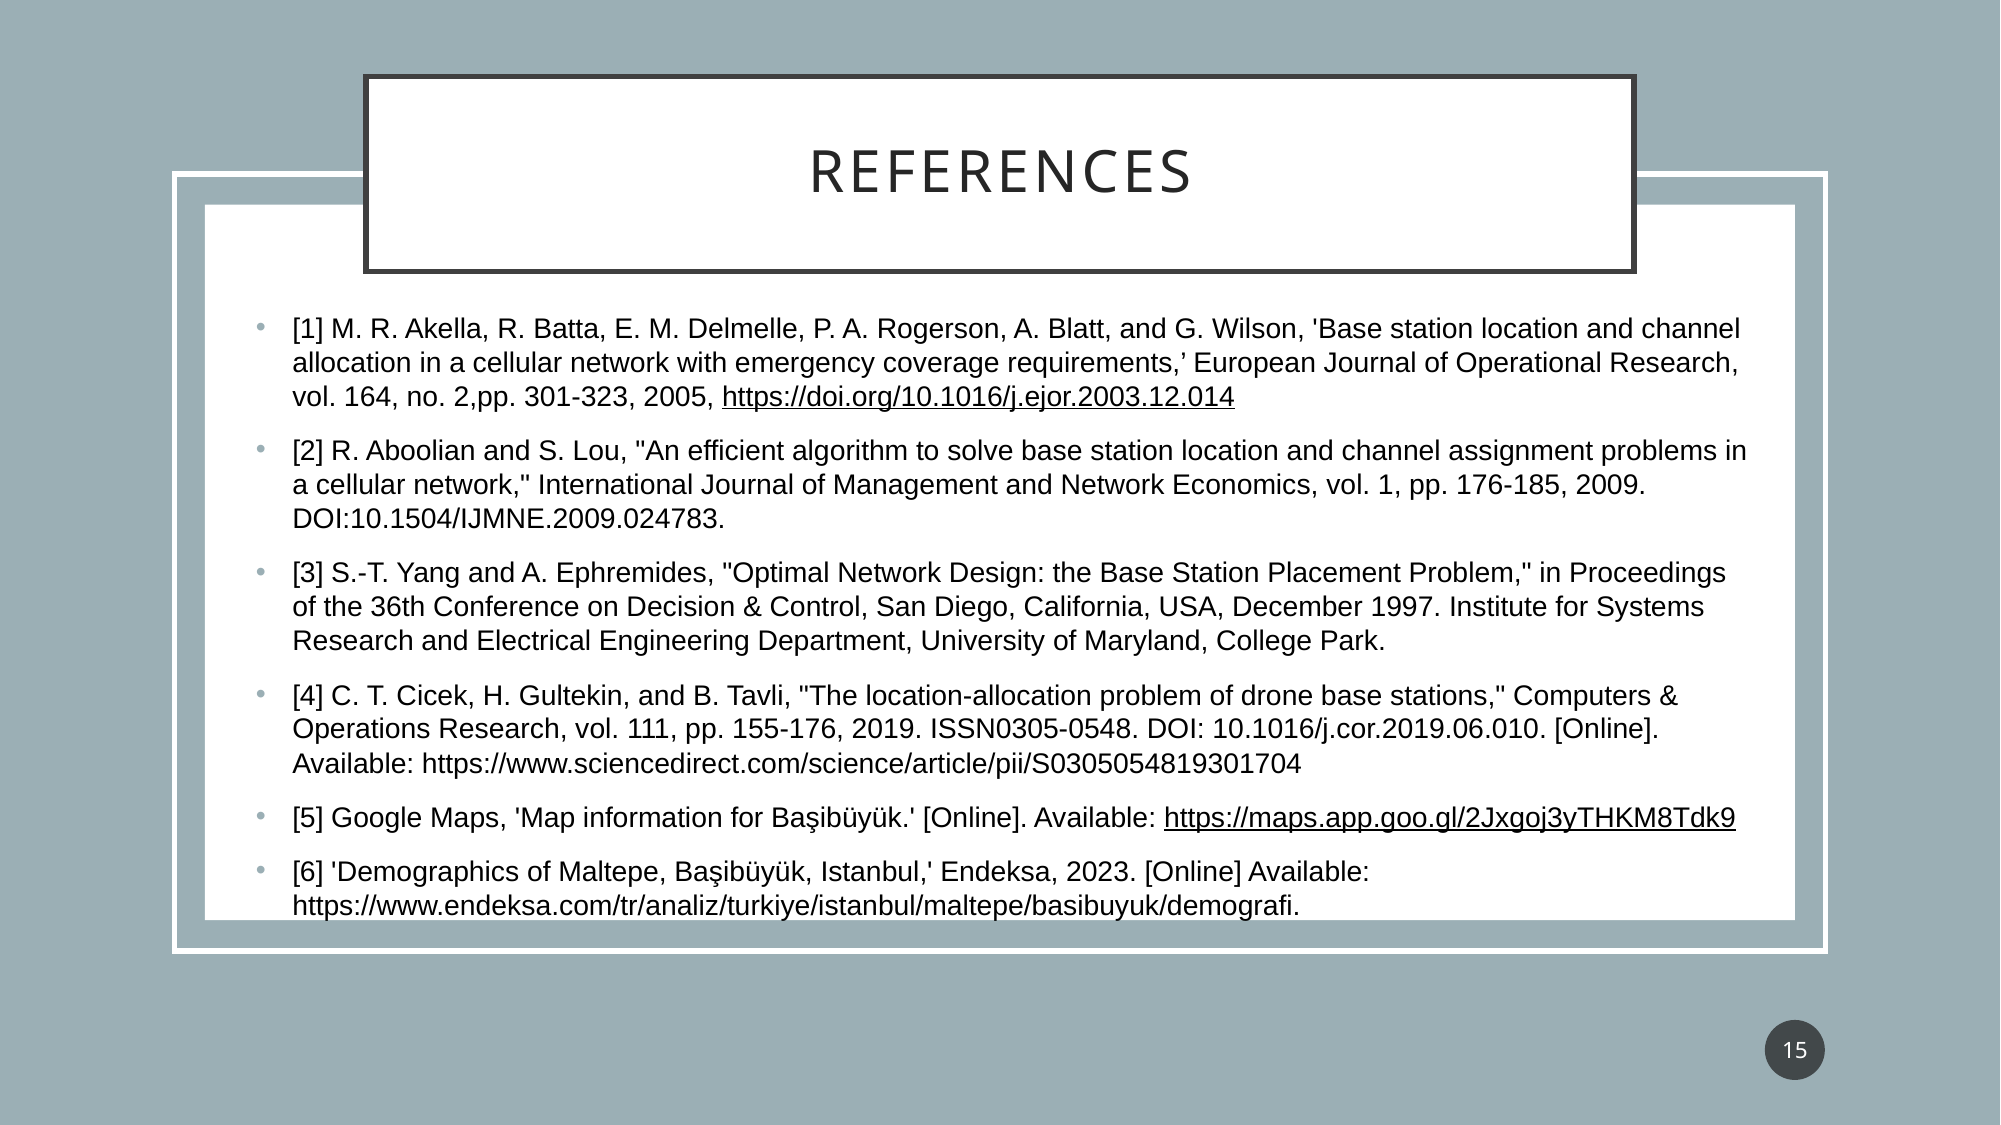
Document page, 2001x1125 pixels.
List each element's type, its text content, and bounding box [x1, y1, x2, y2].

text_box [173, 173, 1827, 952]
title references [363, 74, 1637, 274]
text_box [0, 0, 2000, 1125]
list [1] M. R. Akella, R. Batta, E. M. Delmelle, P. A. Rogerson, A. Blatt, and G. Wilson, 'Base station location and channel allocation in a cellular network with emergency coverage requirements,’ European Journal of Operational Research, vol. 164, no. 2,pp. 301-323, 2005, https://doi.org/10.1016/j.ejor.2003.12.014 [2] R. Aboolian and S. Lou, "An efficient algorithm to solve base station location and channel assignment problems in a cellular network," International Journal of Management and Network Economics, vol. 1, pp. 176-185, 2009. DOI:10.1504/IJMNE.2009.024783. [3] S.-T. Yang and A. Ephremides, "Optimal Network Design: the Base Station Placement Problem," in Proceedings of the 36th Conference on Decision & Control, San Diego, California, USA, December 1997. Institute for Systems Research and Electrical Engineering Department, University of Maryland, College Park. [4] C. T. Cicek, H. Gultekin, and B. Tavli, "The location-allocation problem of drone base stations," Computers & Operations Research, vol. 111, pp. 155-176, 2019. ISSN0305-0548. DOI: 10.1016/j.cor.2019.06.010. [Online]. Available: https://www.sciencedirect.com/science/article/pii/S0305054819301704 [5] Google Maps, 'Map information for Başibüyük.' [Online]. Available: https://maps.app.goo.gl/2Jxgoj3yTHKM8Tdk9 [6] 'Demographics of Maltepe, Başibüyük, Istanbul,' Endeksa, 2023. [Online] Available: https://www.endeksa.com/tr/analiz/turkiye/istanbul/maltepe/basibuyuk/demografi. [240, 302, 1765, 962]
slide_number 15 [1764, 1019, 1825, 1080]
